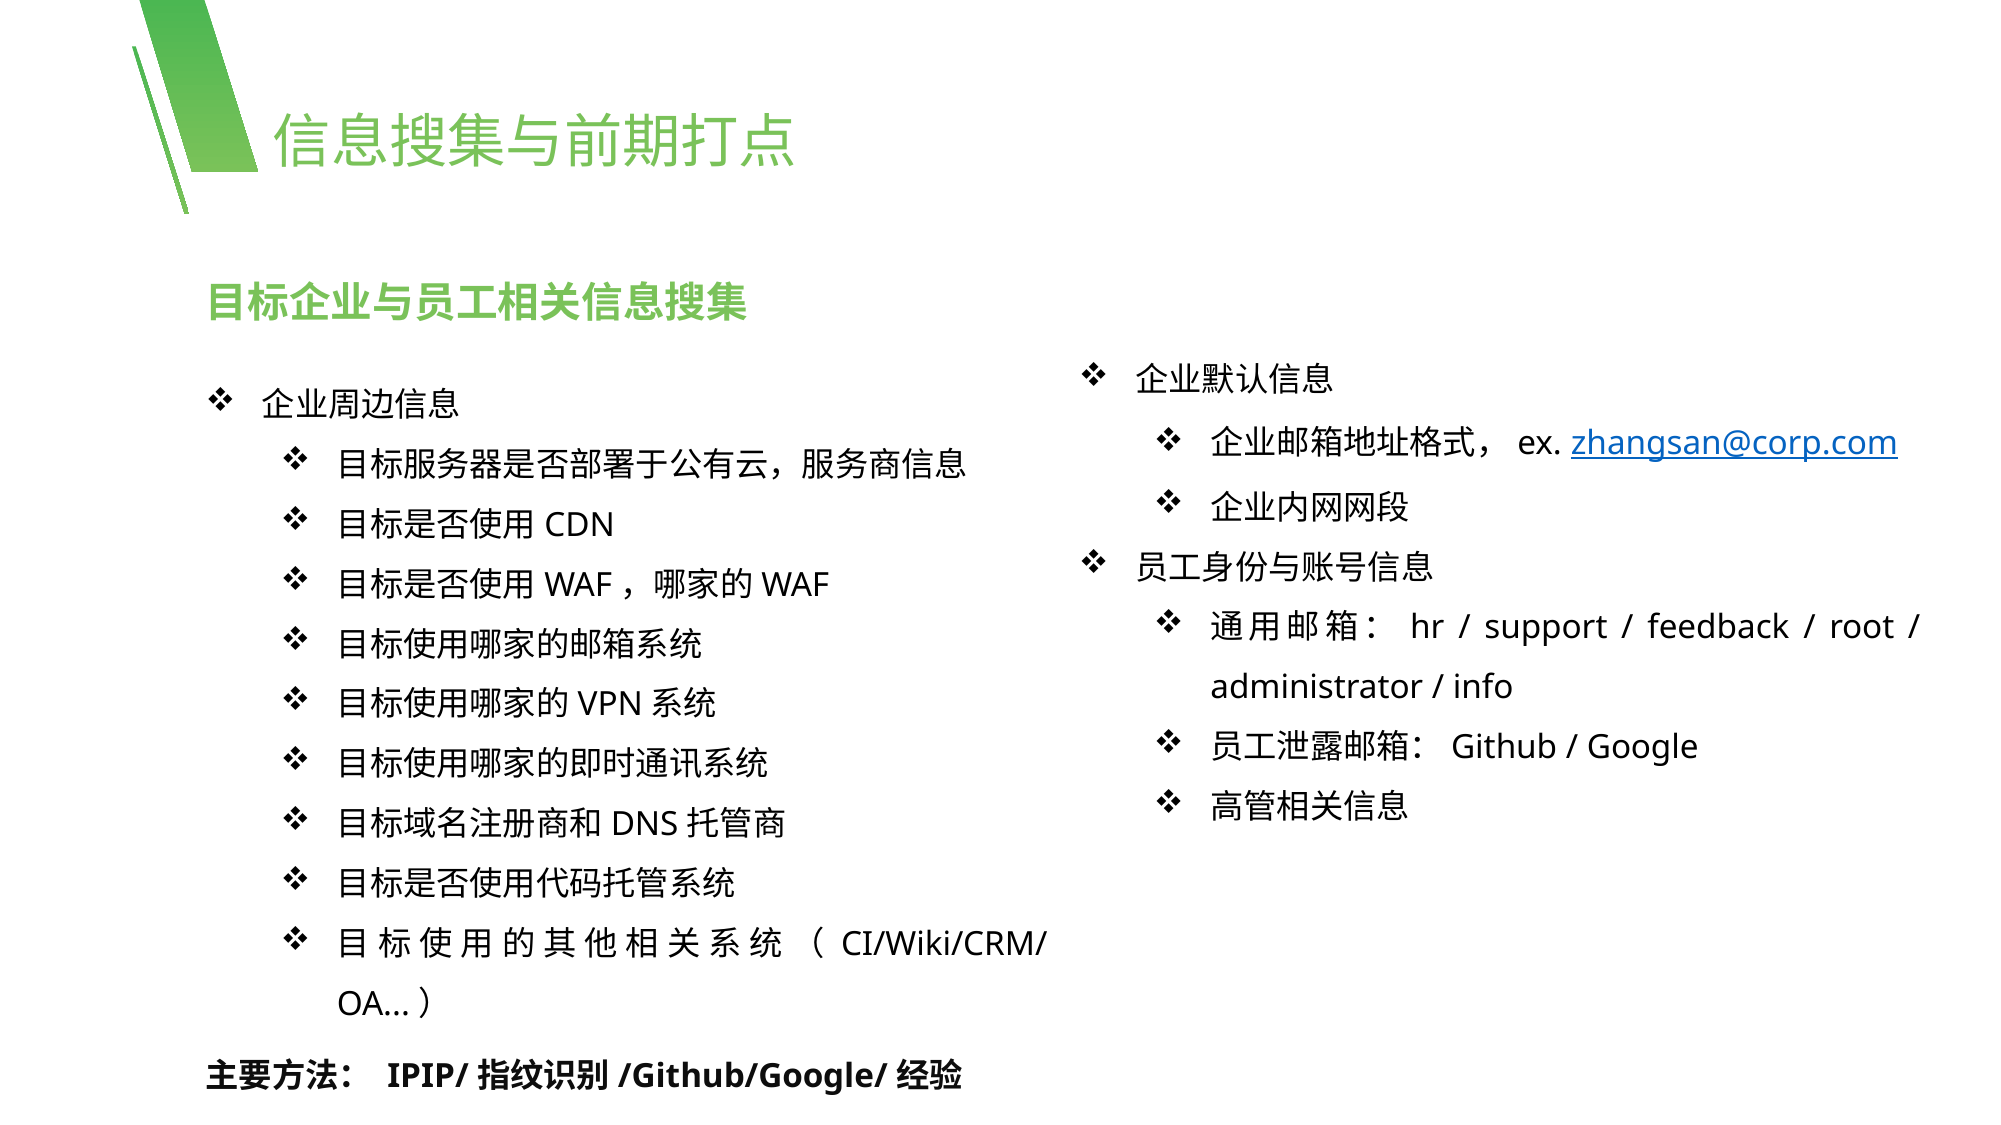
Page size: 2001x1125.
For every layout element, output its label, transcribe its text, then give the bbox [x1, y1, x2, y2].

text_box 企业默认信息 企业邮箱地址格式，ex. zhangsan@corp.com 企业内网网段 员工身份与账号信息 通用邮箱：hr / support / feedback / root / administrator / info 员工泄露邮箱：Github / Google 高管相关信息 [1064, 243, 1936, 833]
text_box 信息搜集与前期打点 [258, 96, 1602, 182]
text_box 目标企业与员工相关信息搜集 企业周边信息 目标服务器是否部署于公有云，服务商信息 目标是否使用CDN 目标是否使用WAF，哪家的WAF 目标使用哪家的邮箱系统 目标使用哪家的VPN系统 目标使用哪家的即时通讯系统 目标域名注册商和DNS托管商 目标是否使用代码托管系统 目标使用的其他相关系统（CI/Wiki/CRM/OA...） 主要方法： IPIP/指纹识别/Github/Google/经验 [190, 243, 1063, 1102]
